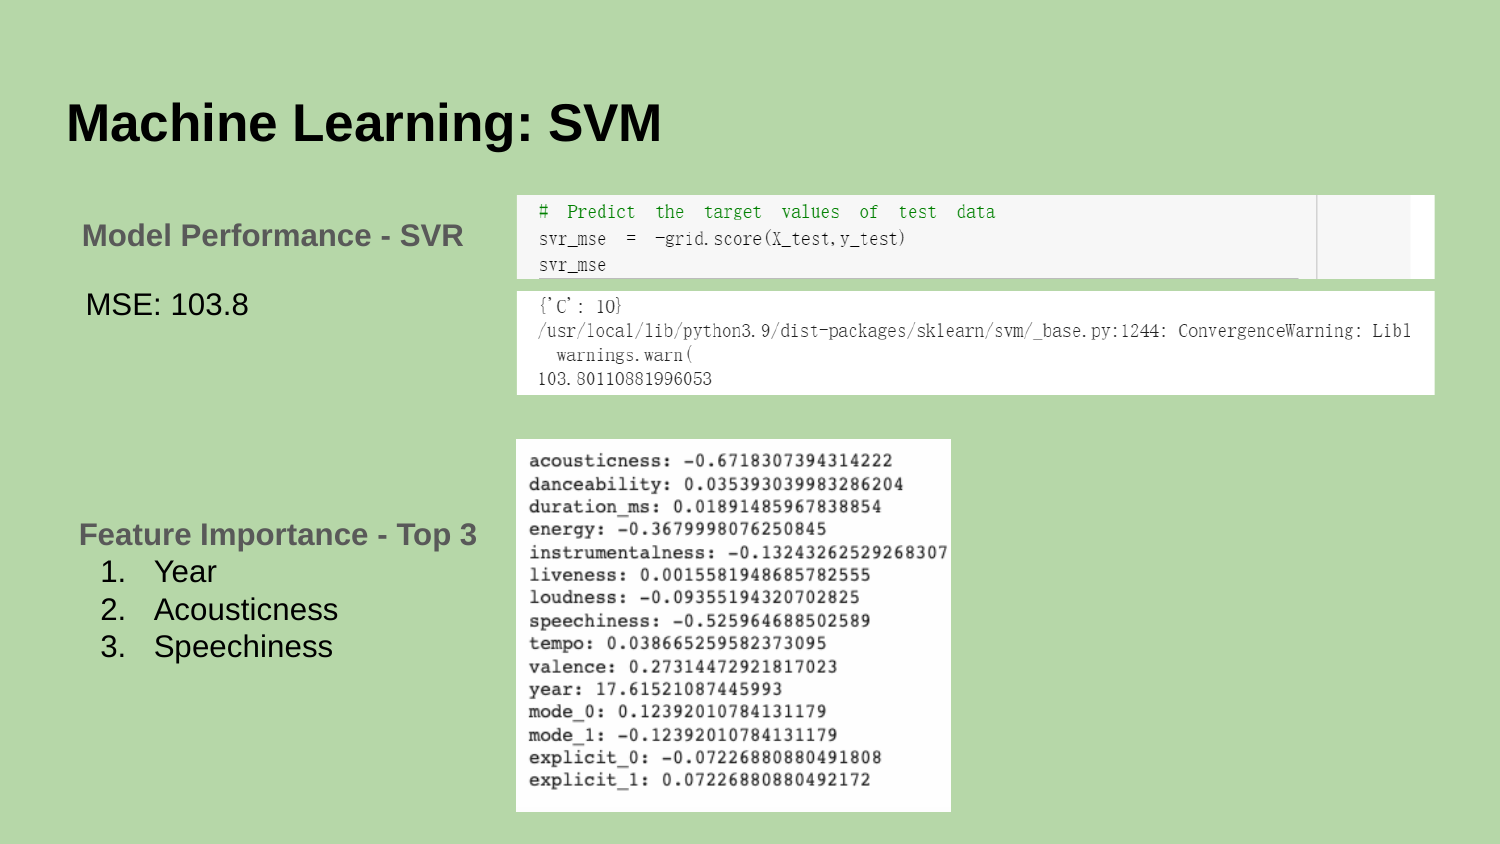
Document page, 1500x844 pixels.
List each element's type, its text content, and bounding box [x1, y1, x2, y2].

text_box MSE: 103.8 [70, 269, 517, 337]
picture [516, 439, 951, 812]
picture [516, 290, 1435, 395]
picture [516, 194, 1435, 279]
title Machine Learning: SVM [51, 72, 1449, 167]
text_box Model Performance - SVR [66, 195, 514, 268]
text_box Feature Importance - Top 3 Year Acousticness Speechiness [63, 499, 511, 714]
